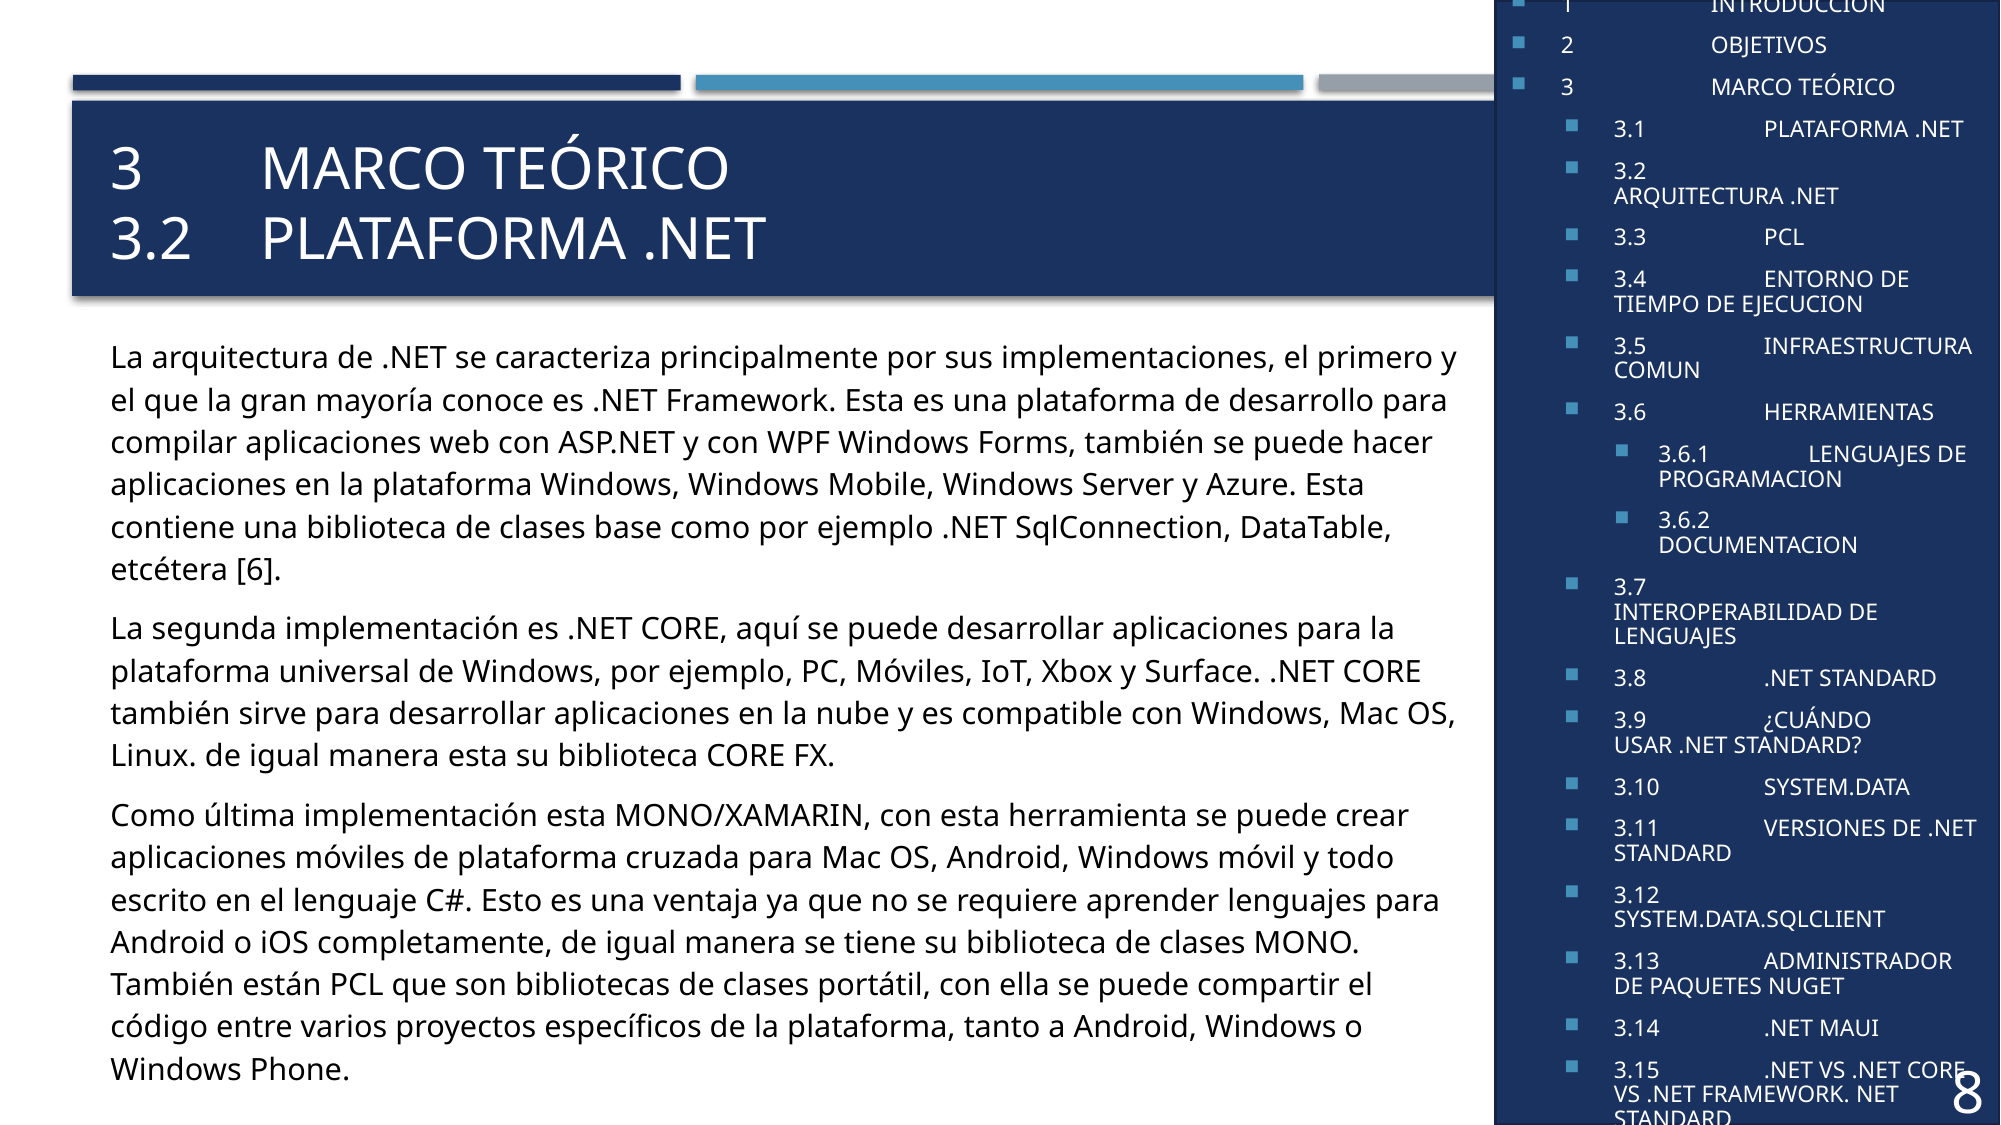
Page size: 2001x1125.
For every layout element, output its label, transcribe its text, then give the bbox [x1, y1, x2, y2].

title 3 MARCO TEÓRICO 3.2 Plataforma .net [95, 112, 1494, 279]
slide_number 8 [1827, 1065, 2000, 1125]
list La arquitectura de .NET se caracteriza principalmente por sus implementaciones, el primero y el que la gran mayoría conoce es .NET Framework. Esta es una plataforma de desarrollo para compilar aplicaciones web con ASP.NET y con WPF Windows Forms, también se puede hacer aplicaciones en la plataforma Windows, Windows Mobile, Windows Server y Azure. Esta contiene una biblioteca de clases base como por ejemplo .NET SqlConnection, DataTable, etcétera [6]. La segunda implementación es .NET CORE, aquí se puede desarrollar aplicaciones para la plataforma universal de Windows, por ejemplo, PC, Móviles, IoT, Xbox y Surface. .NET CORE también sirve para desarrollar aplicaciones en la nube y es compatible con Windows, Mac OS, Linux. de igual manera esta su biblioteca CORE FX. Como última implementación esta MONO/XAMARIN, con esta herramienta se puede crear aplicaciones móviles de plataforma cruzada para Mac OS, Android, Windows móvil y todo escrito en el lenguaje C#. Esto es una ventaja ya que no se requiere aprender lenguajes para Android o iOS completamente, de igual manera se tiene su biblioteca de clases MONO. También están PCL que son bibliotecas de clases portátil, con ella se puede compartir el código entre varios proyectos específicos de la plataforma, tanto a Android, Windows o Windows Phone. [95, 323, 1476, 1096]
text_box 1 INTRODUCCIÓN 2 OBJETIVOS 3 MARCO TEÓRICO 3.1 PLATAFORMA .NET 3.2 ARQUITECTURA .NET 3.3 PCL 3.4 ENTORNO DE TIEMPO DE EJECUCION 3.5 INFRAESTRUCTURA COMUN 3.6 HERRAMIENTAS 3.6.1 LENGUAJES DE PROGRAMACION 3.6.2 DOCUMENTACION 3.7 INTEROPERABILIDAD DE LENGUAJES 3.8 .NET STANDARD 3.9 ¿CUÁNDO USAR .NET STANDARD? 3.10 SYSTEM.DATA 3.11 VERSIONES DE .NET STANDARD 3.12 SYSTEM.DATA.SQLCLIENT 3.13 ADMINISTRADOR DE PAQUETES NUGET 3.14 .NET MAUI 3.15 .NET VS .NET CORE VS .NET FRAMEWORK. NET STANDARD [1494, 0, 2000, 1125]
